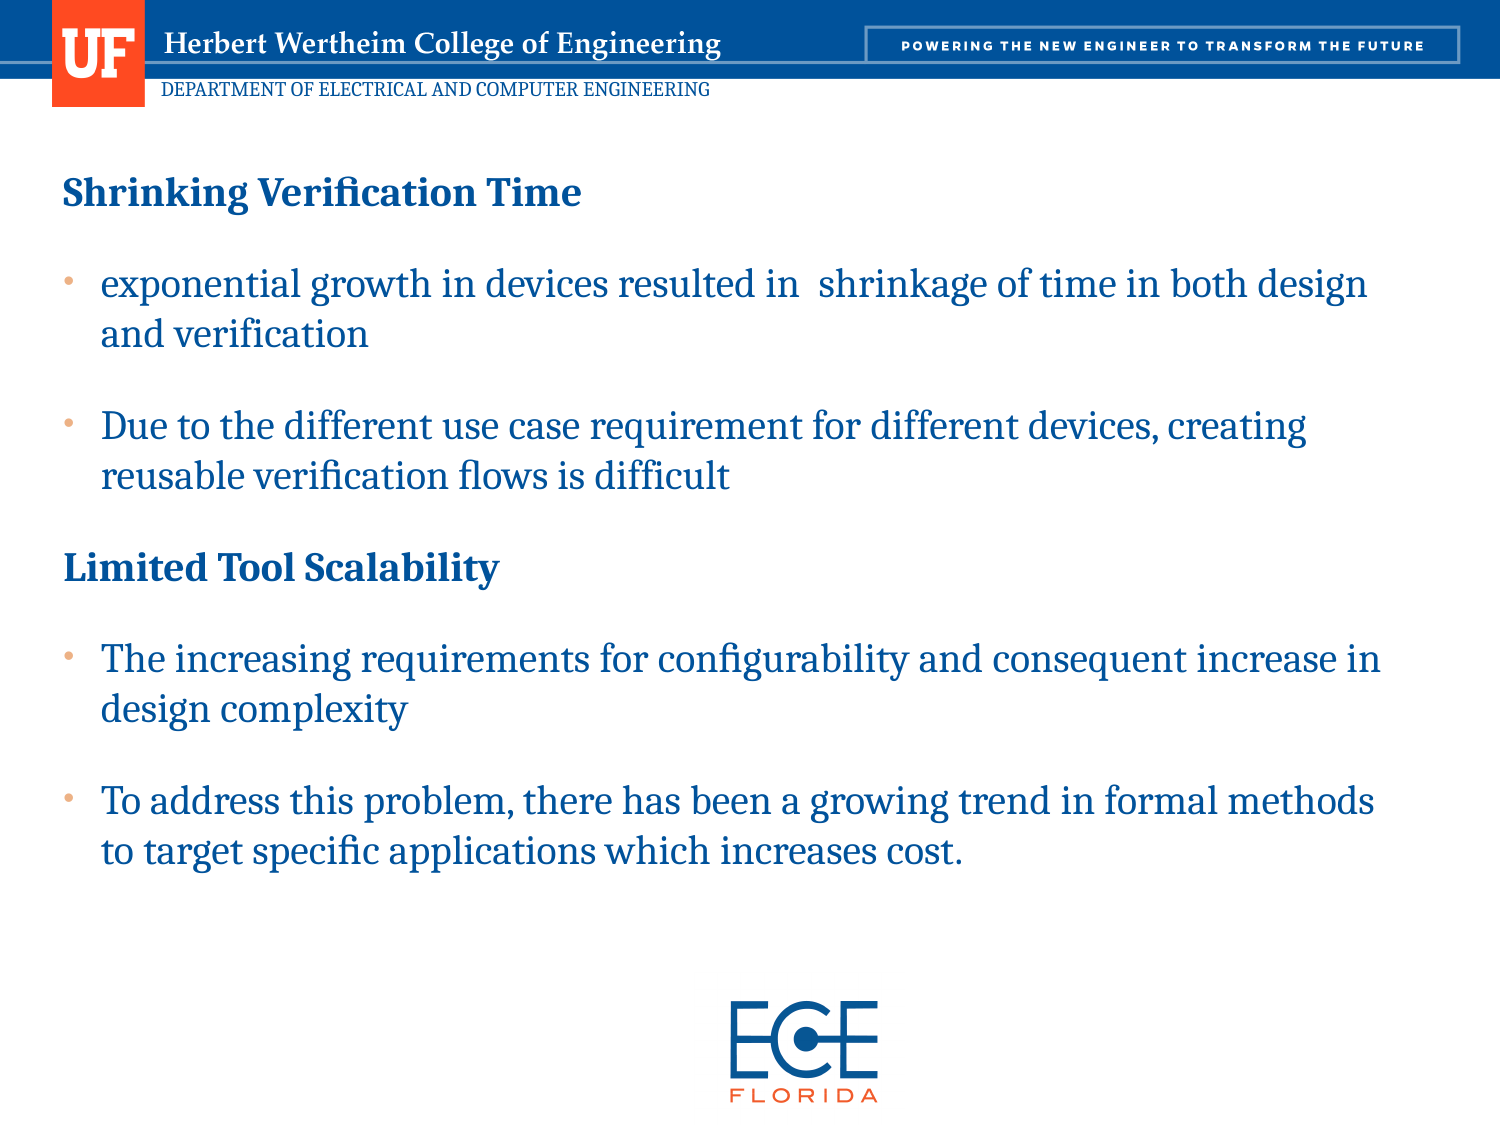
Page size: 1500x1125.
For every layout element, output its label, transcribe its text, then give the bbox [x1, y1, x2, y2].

picture [694, 972, 905, 1125]
text_box Shrinking Veriﬁcation Time exponential growth in devices resulted in shrinkage of time in both design and verification Due to the different use case requirement for different devices, creating reusable veriﬁcation ﬂows is difficult Limited Tool Scalability The increasing requirements for conﬁgurability and consequent increase in design complexity To address this problem, there has been a growing trend in formal methods to target speciﬁc applications which increases cost. [48, 156, 1398, 769]
picture [0, 0, 1500, 107]
